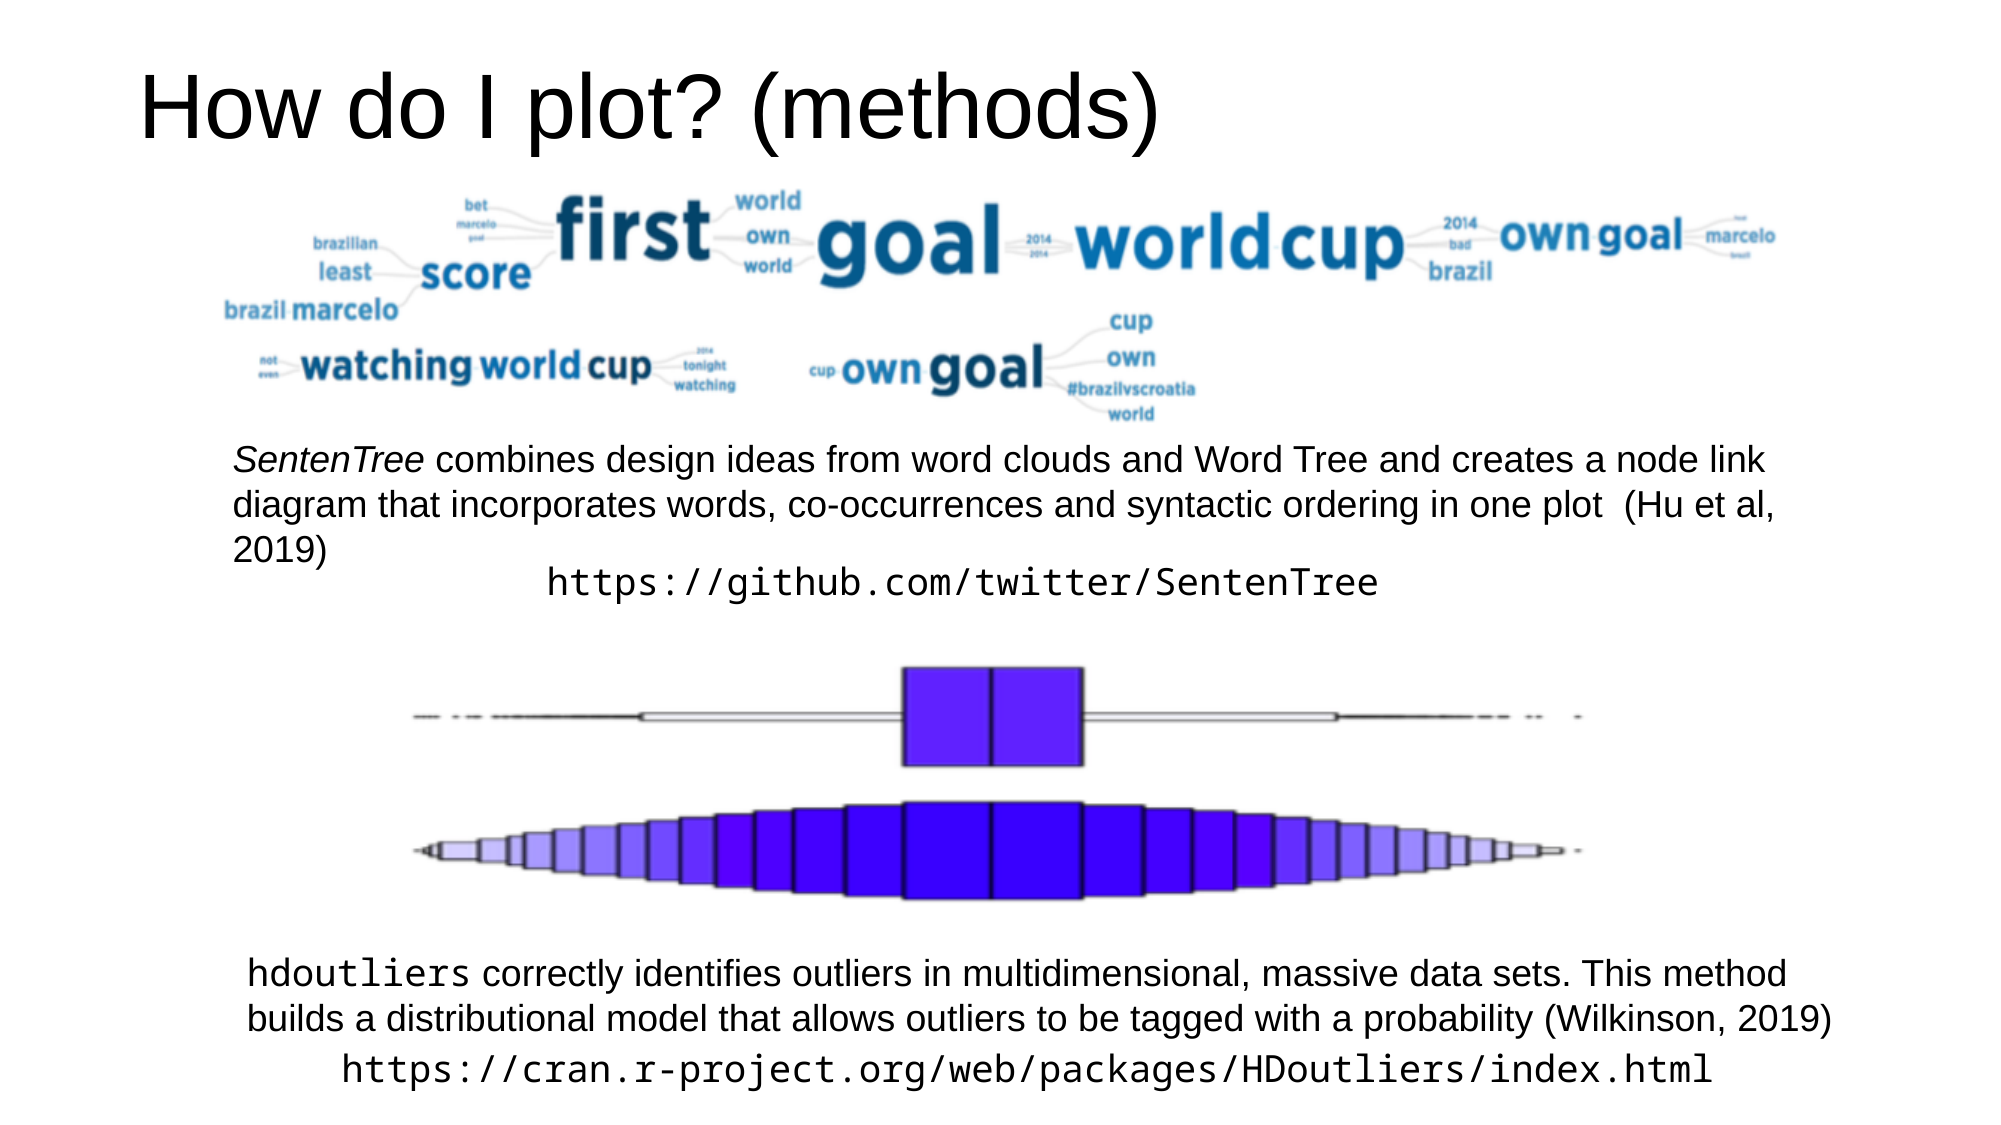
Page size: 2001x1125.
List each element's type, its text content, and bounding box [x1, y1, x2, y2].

text_box hdoutliers correctly identifies outliers in multidimensional, massive data sets. This method builds a distributional model that allows outliers to be tagged with a probability (Wilkinson, 2019) [232, 941, 1863, 1047]
text_box SentenTree combines design ideas from word clouds and Word Tree and creates a node link diagram that incorporates words, co-occurrences and syntactic ordering in one plot (Hu et al, 2019) [217, 427, 1849, 578]
picture [203, 181, 1798, 436]
title How do I plot? (methods) [123, 0, 1849, 218]
text_box https://github.com/twitter/SentenTree [531, 550, 1394, 611]
picture [369, 658, 1634, 937]
text_box https://cran.r-project.org/web/packages/HDoutliers/index.html [326, 1037, 1798, 1098]
